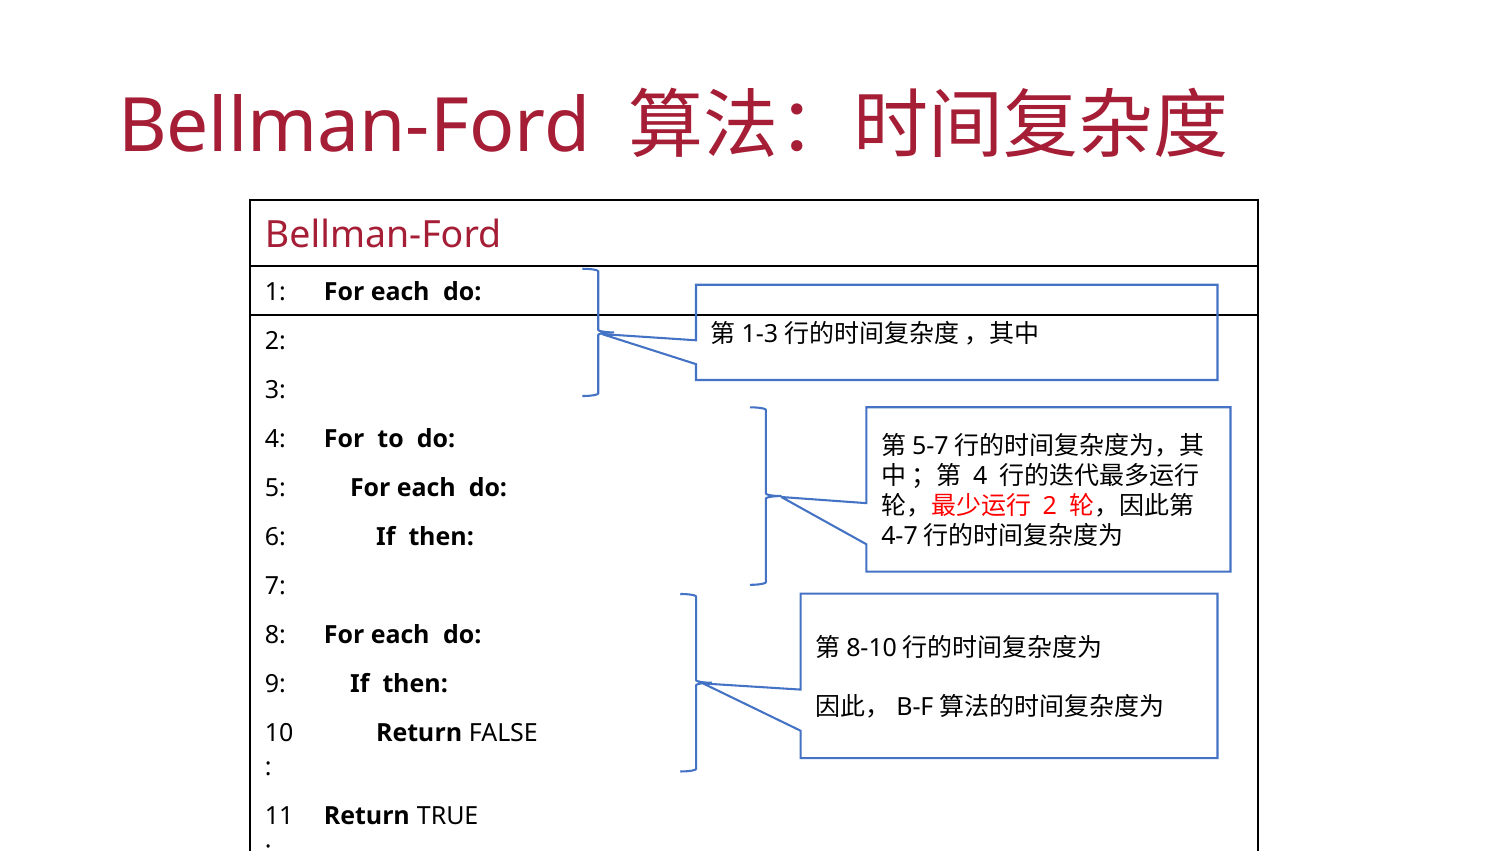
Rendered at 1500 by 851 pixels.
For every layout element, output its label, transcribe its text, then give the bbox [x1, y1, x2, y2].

text_box [749, 406, 781, 586]
title Bellman-Ford 算法：时间复杂度 [103, 45, 1397, 210]
text_box [680, 593, 707, 773]
text_box [582, 268, 615, 397]
